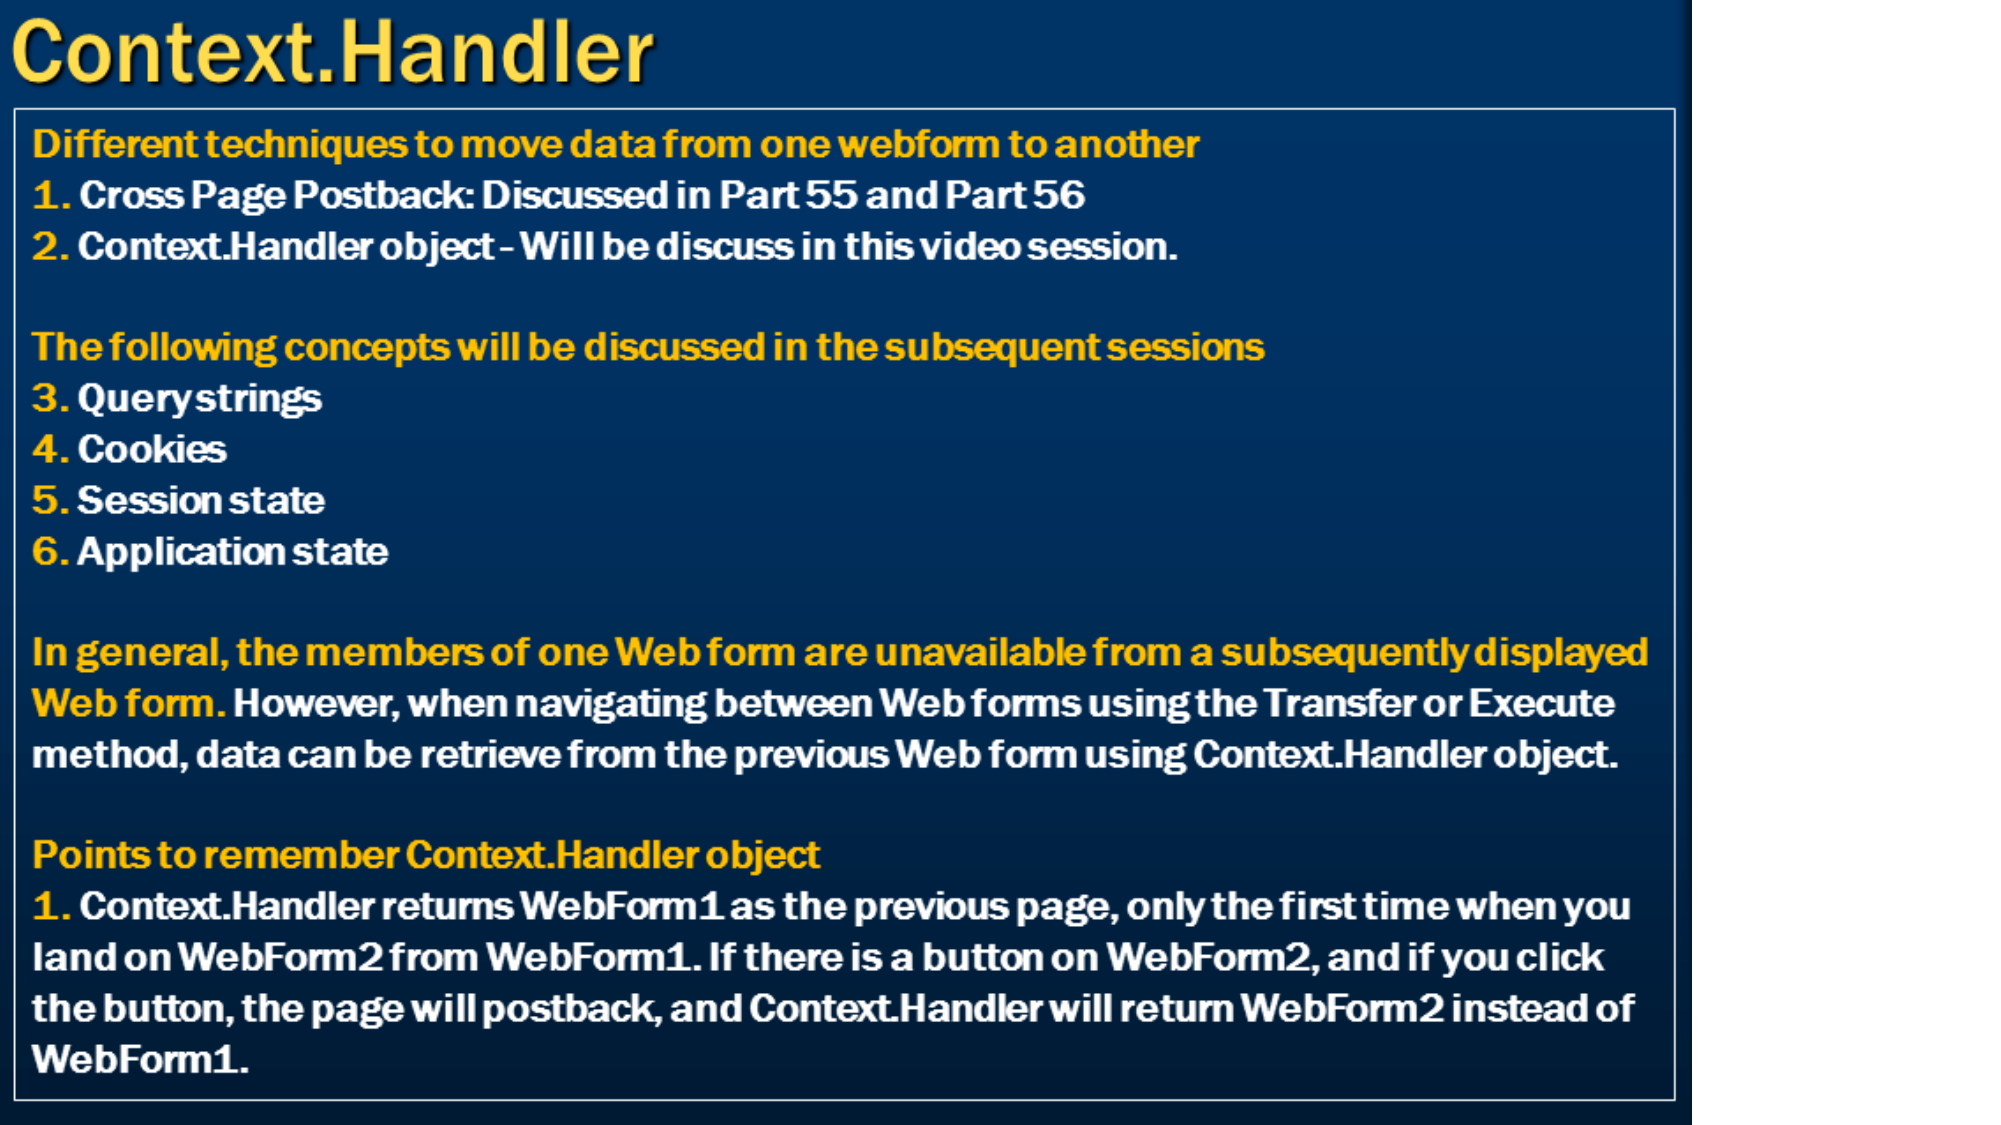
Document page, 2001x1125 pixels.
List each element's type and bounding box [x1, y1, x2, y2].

list [0, 0, 1692, 1125]
